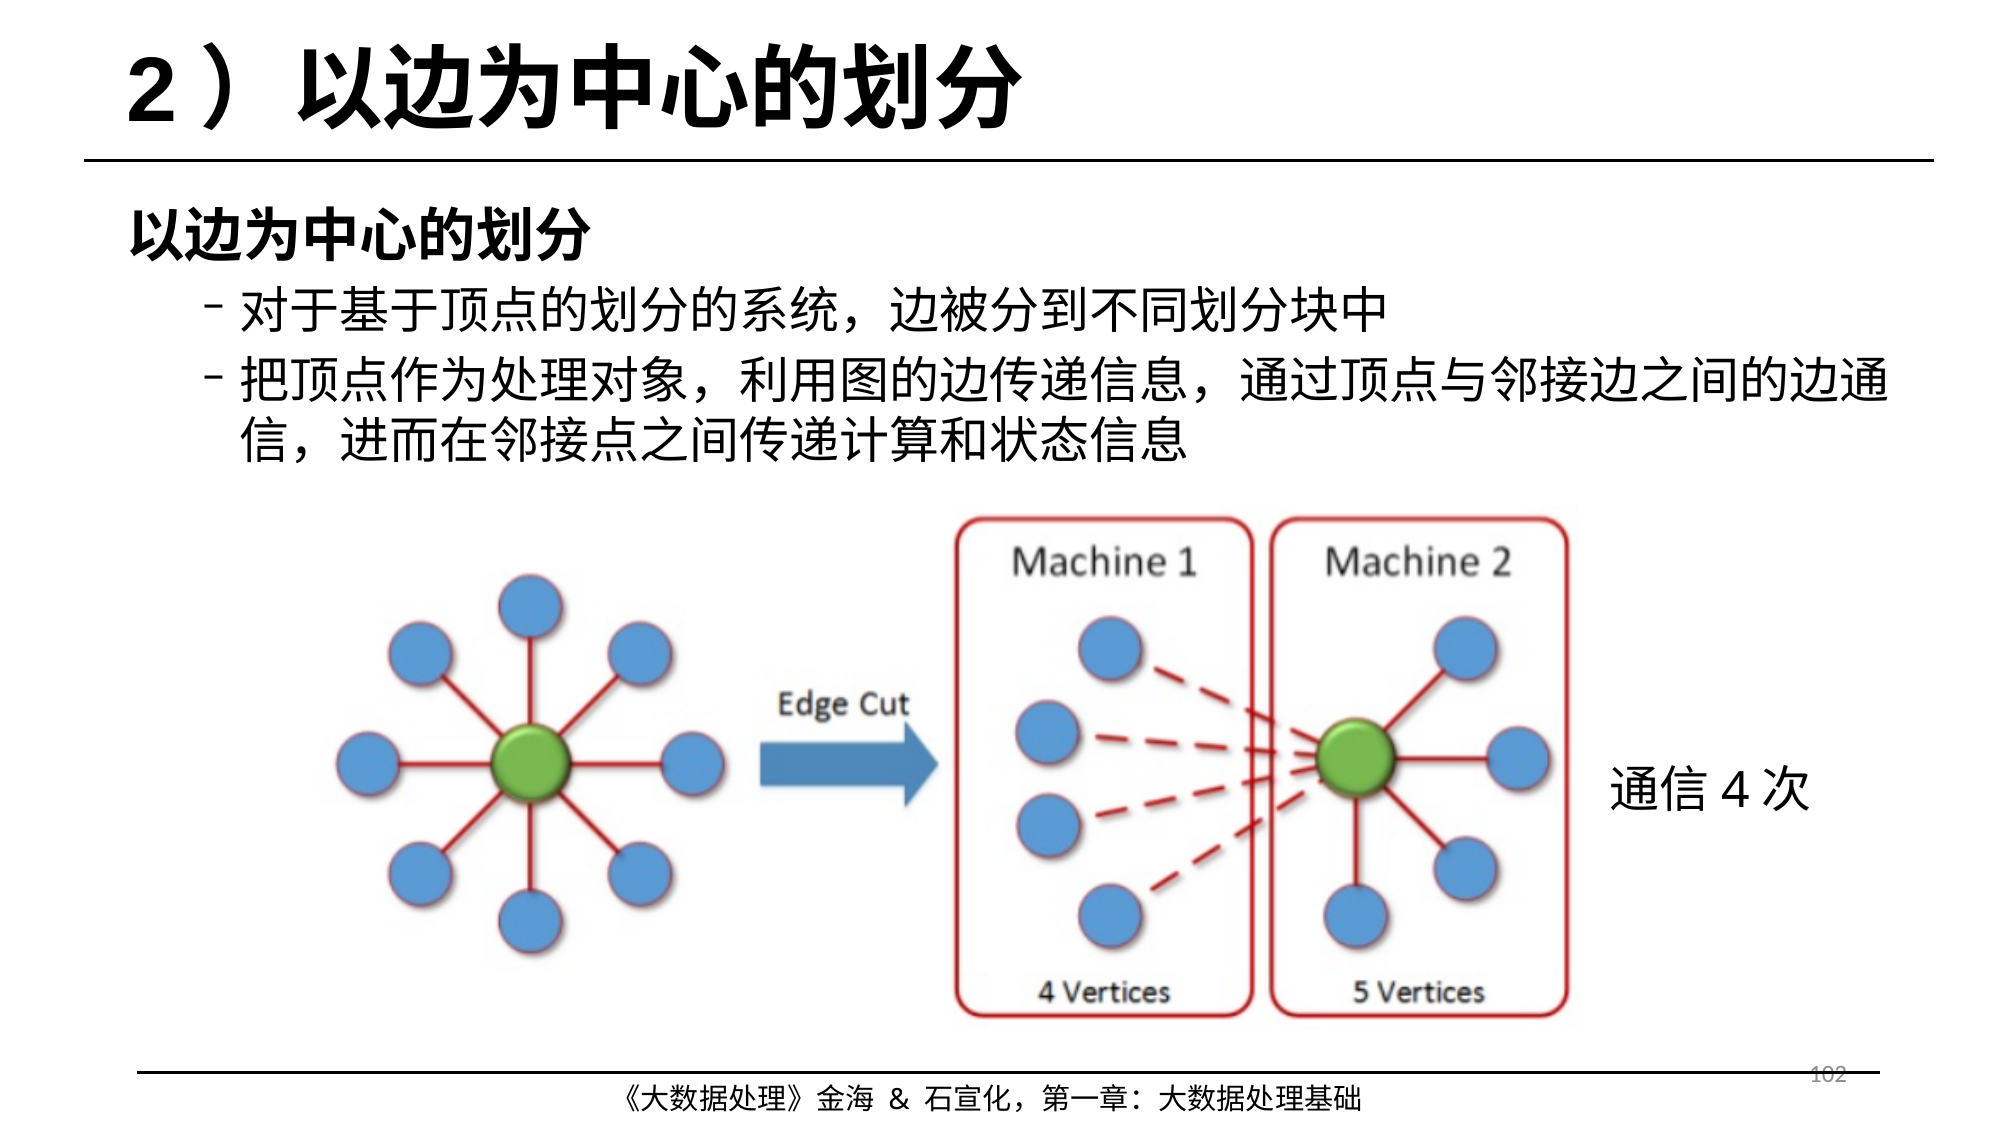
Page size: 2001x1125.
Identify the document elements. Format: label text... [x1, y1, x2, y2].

list 以边为中心的划分 对于基于顶点的划分的系统，边被分到不同划分块中 把顶点作为处理对象，利用图的边传递信息，通过顶点与邻接边之间的边通信，进而在邻接点之间传递计算和状态信息 [111, 190, 1905, 1014]
text_box 通信4次 [1594, 749, 1827, 825]
slide_number 102 [1412, 1042, 1863, 1103]
title 2）以边为中心的划分 [111, 22, 1905, 161]
picture [317, 505, 1580, 1030]
